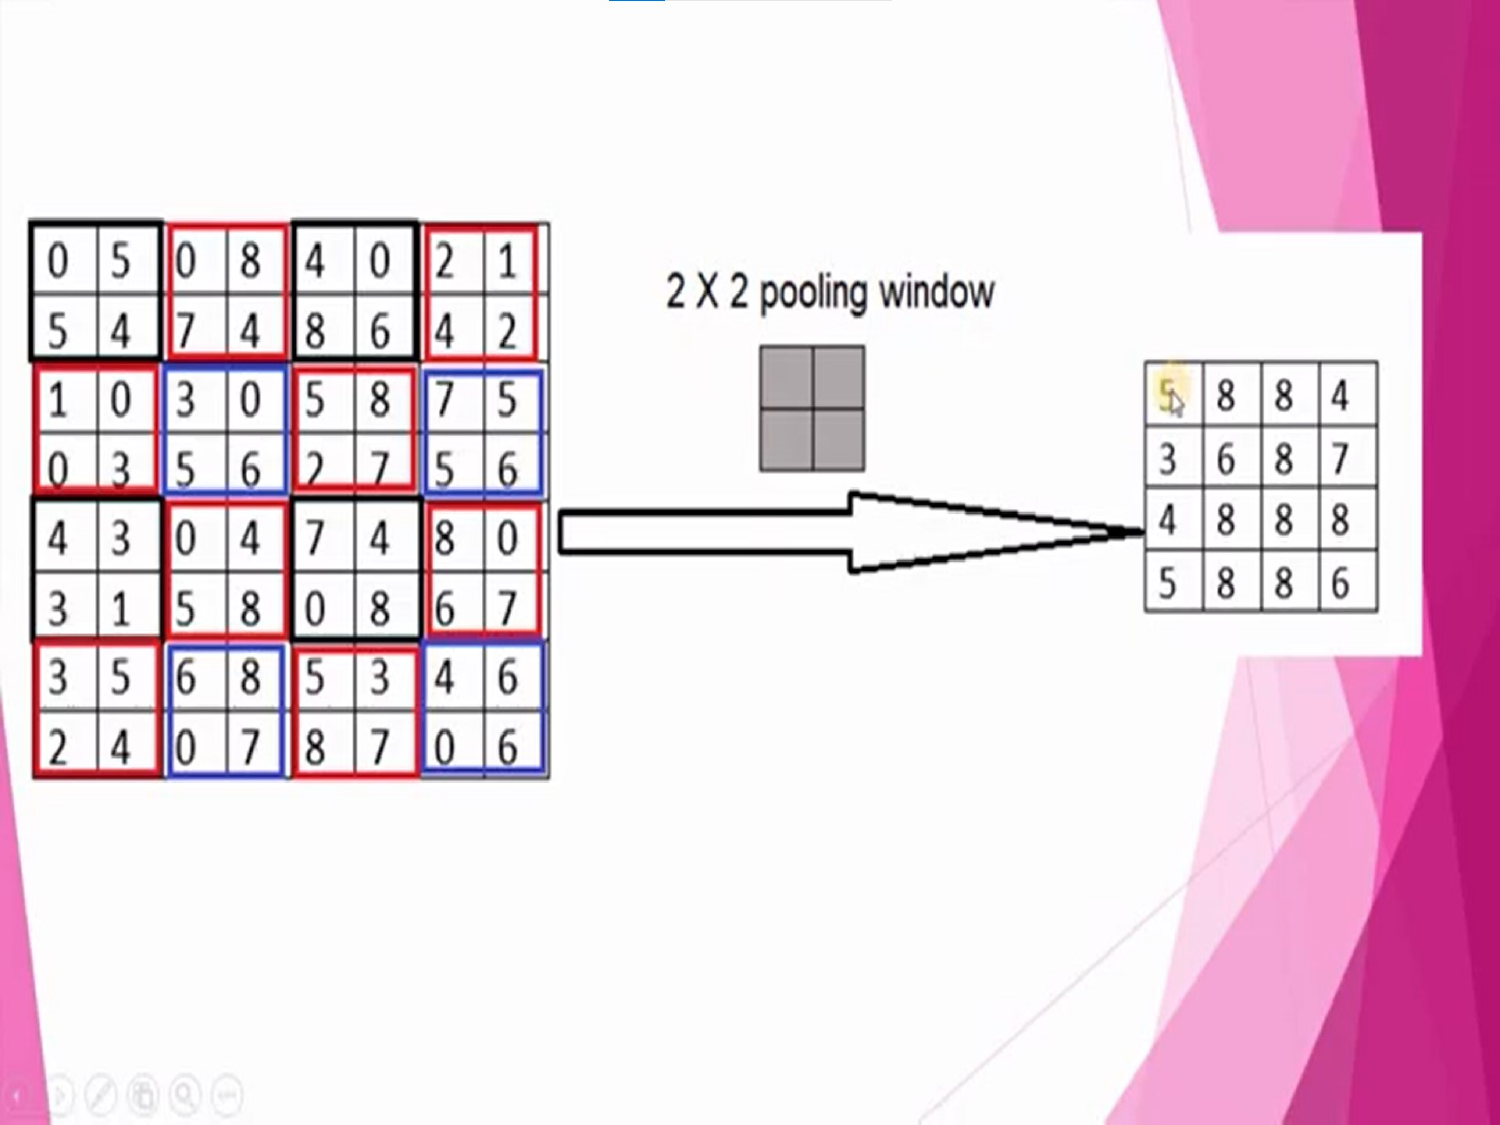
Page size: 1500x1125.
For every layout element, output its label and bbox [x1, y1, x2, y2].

list [0, 0, 1500, 1125]
